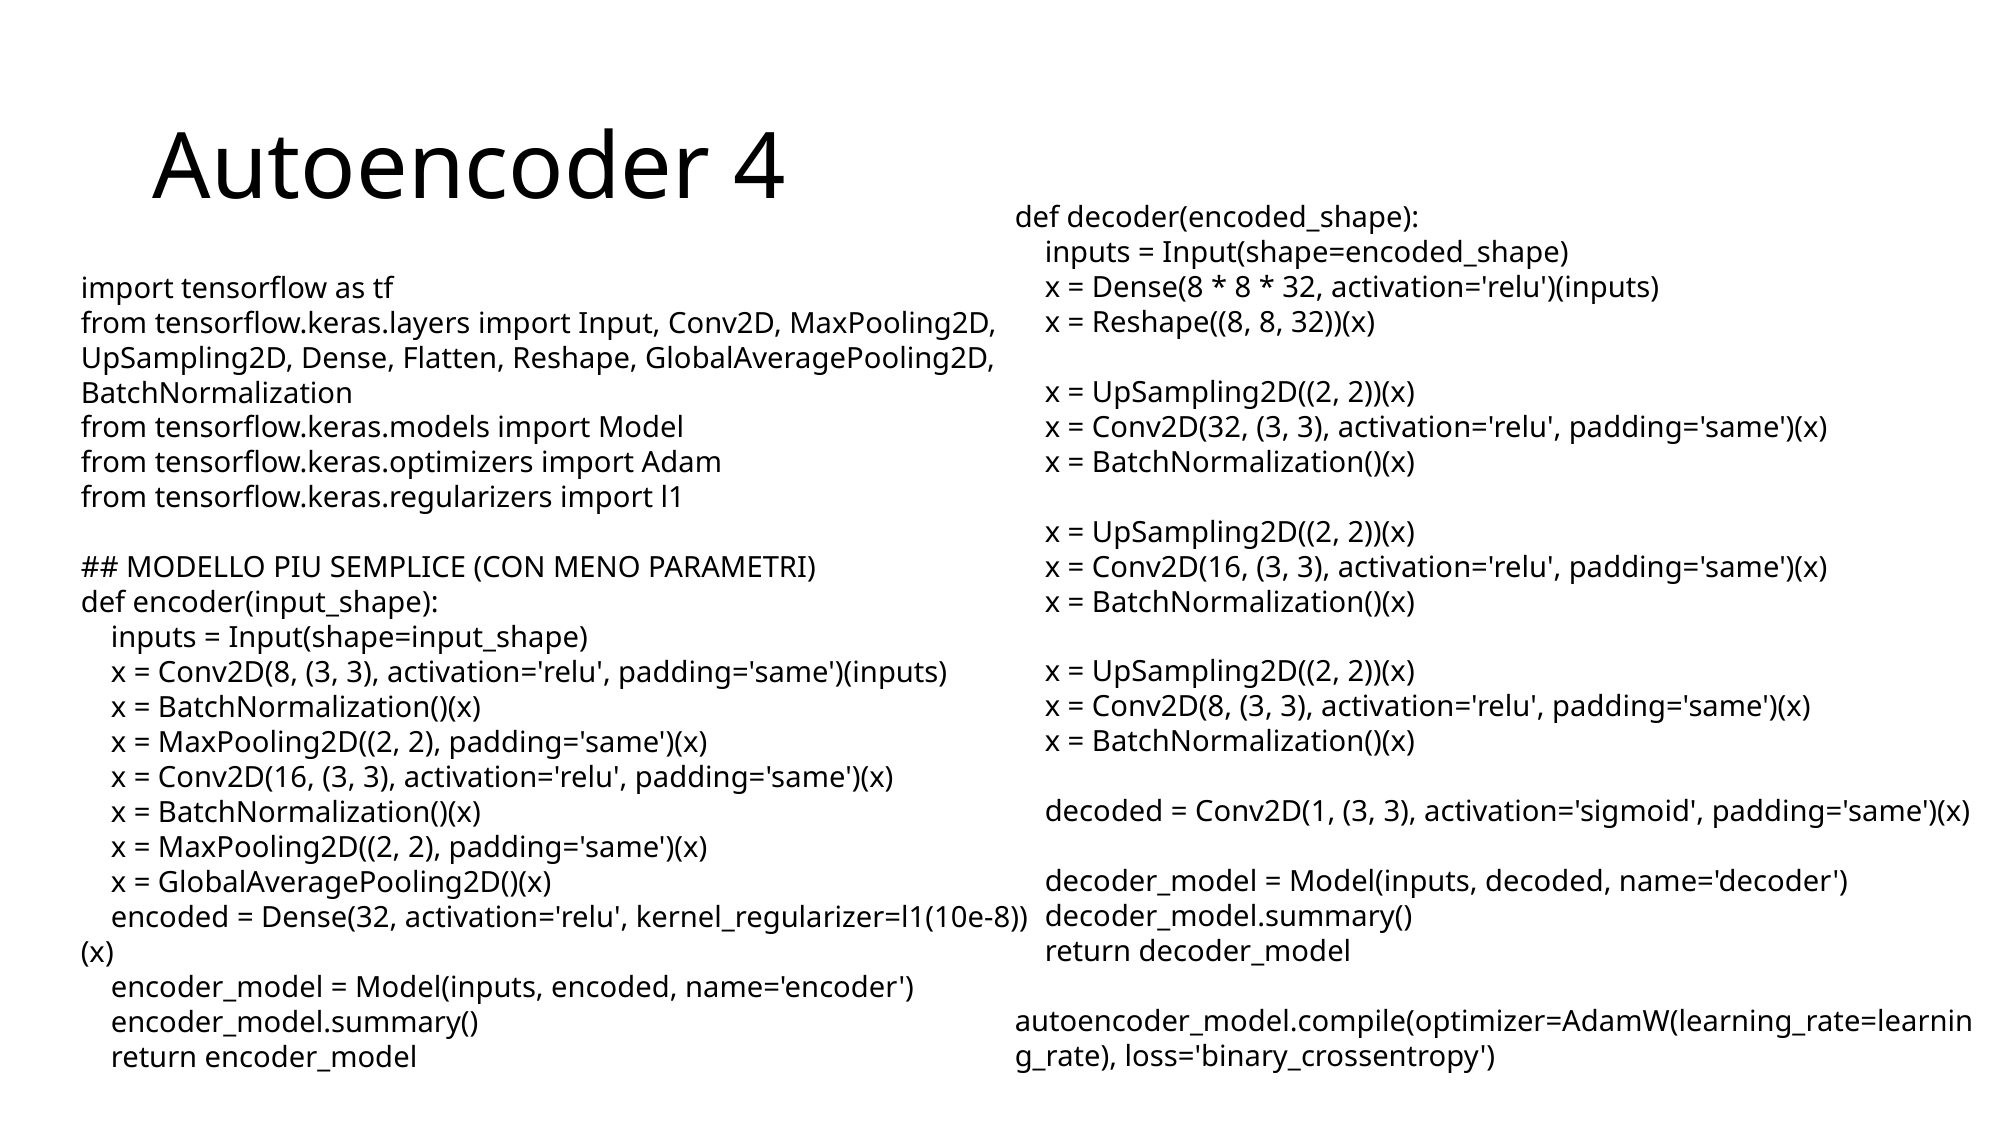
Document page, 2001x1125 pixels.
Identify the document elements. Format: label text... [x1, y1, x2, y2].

title Autoencoder 4 [137, 59, 1863, 261]
text_box import tensorflow as tf from tensorflow.keras.layers import Input, Conv2D, MaxPooling2D, UpSampling2D, Dense, Flatten, Reshape, GlobalAveragePooling2D, BatchNormalization from tensorflow.keras.models import Model from tensorflow.keras.optimizers import Adam from tensorflow.keras.regularizers import l1 ## MODELLO PIU SEMPLICE (CON MENO PARAMETRI) def encoder(input_shape): inputs = Input(shape=input_shape) x = Conv2D(8, (3, 3), activation='relu', padding='same')(inputs) x = BatchNormalization()(x) x = MaxPooling2D((2, 2), padding='same')(x) x = Conv2D(16, (3, 3), activation='relu', padding='same')(x) x = BatchNormalization()(x) x = MaxPooling2D((2, 2), padding='same')(x) x = GlobalAveragePooling2D()(x) encoded = Dense(32, activation='relu', kernel_regularizer=l1(10e-8))(x) encoder_model = Model(inputs, encoded, name='encoder') encoder_model.summary() return encoder_model [66, 261, 1066, 1116]
text_box def decoder(encoded_shape): inputs = Input(shape=encoded_shape) x = Dense(8 * 8 * 32, activation='relu')(inputs) x = Reshape((8, 8, 32))(x) x = UpSampling2D((2, 2))(x) x = Conv2D(32, (3, 3), activation='relu', padding='same')(x) x = BatchNormalization()(x) x = UpSampling2D((2, 2))(x) x = Conv2D(16, (3, 3), activation='relu', padding='same')(x) x = BatchNormalization()(x) x = UpSampling2D((2, 2))(x) x = Conv2D(8, (3, 3), activation='relu', padding='same')(x) x = BatchNormalization()(x) decoded = Conv2D(1, (3, 3), activation='sigmoid', padding='same')(x) decoder_model = Model(inputs, decoded, name='decoder') decoder_model.summary() return decoder_model autoencoder_model.compile(optimizer=AdamW(learning_rate=learning_rate), loss='binary_crossentropy') [999, 190, 2000, 1080]
